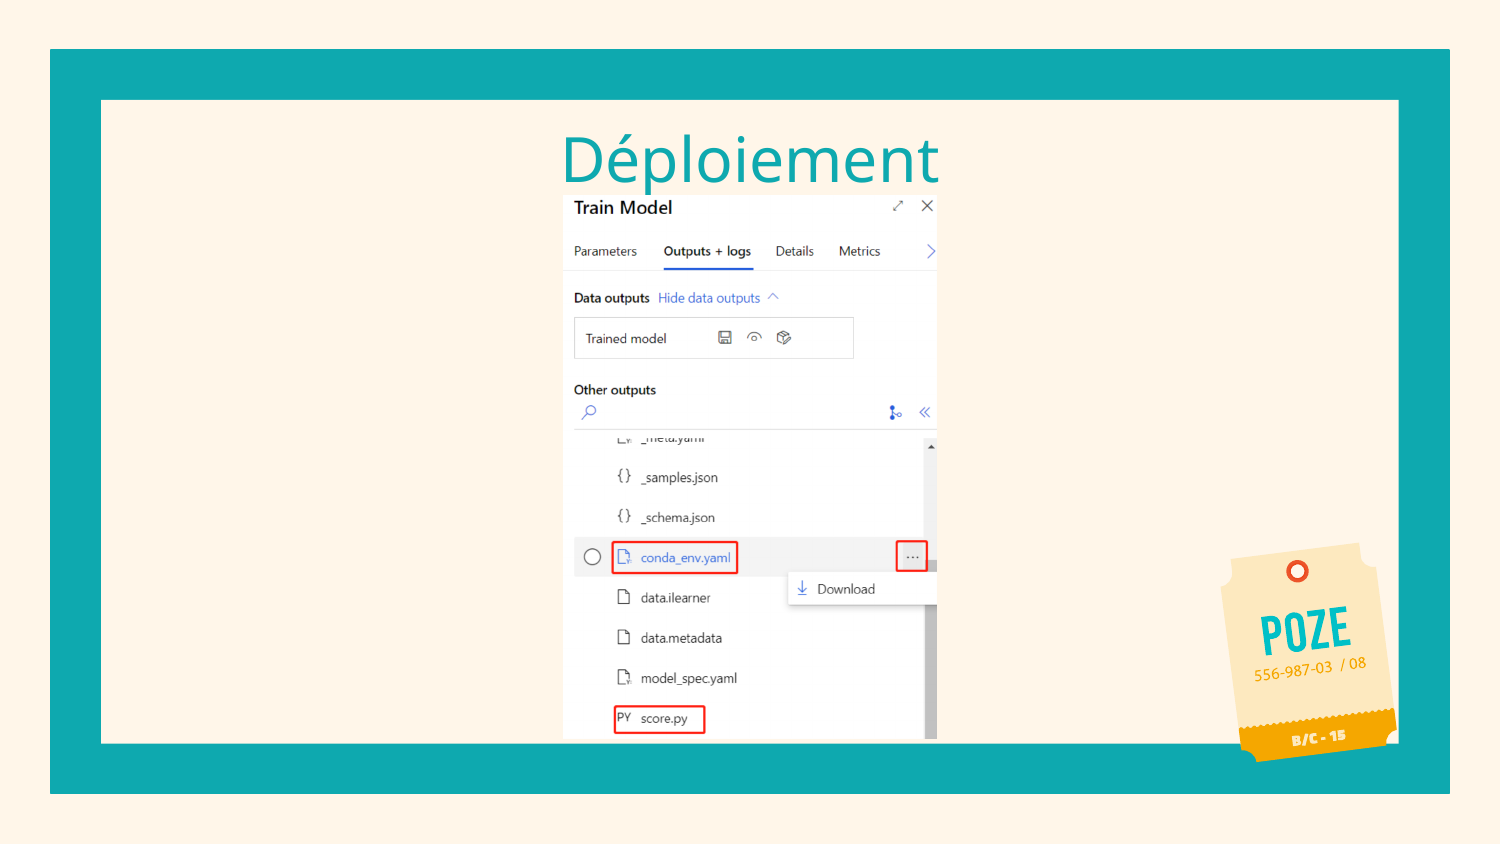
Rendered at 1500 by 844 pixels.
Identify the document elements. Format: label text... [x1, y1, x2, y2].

title Déploiement [180, 105, 1320, 190]
picture [563, 194, 937, 739]
